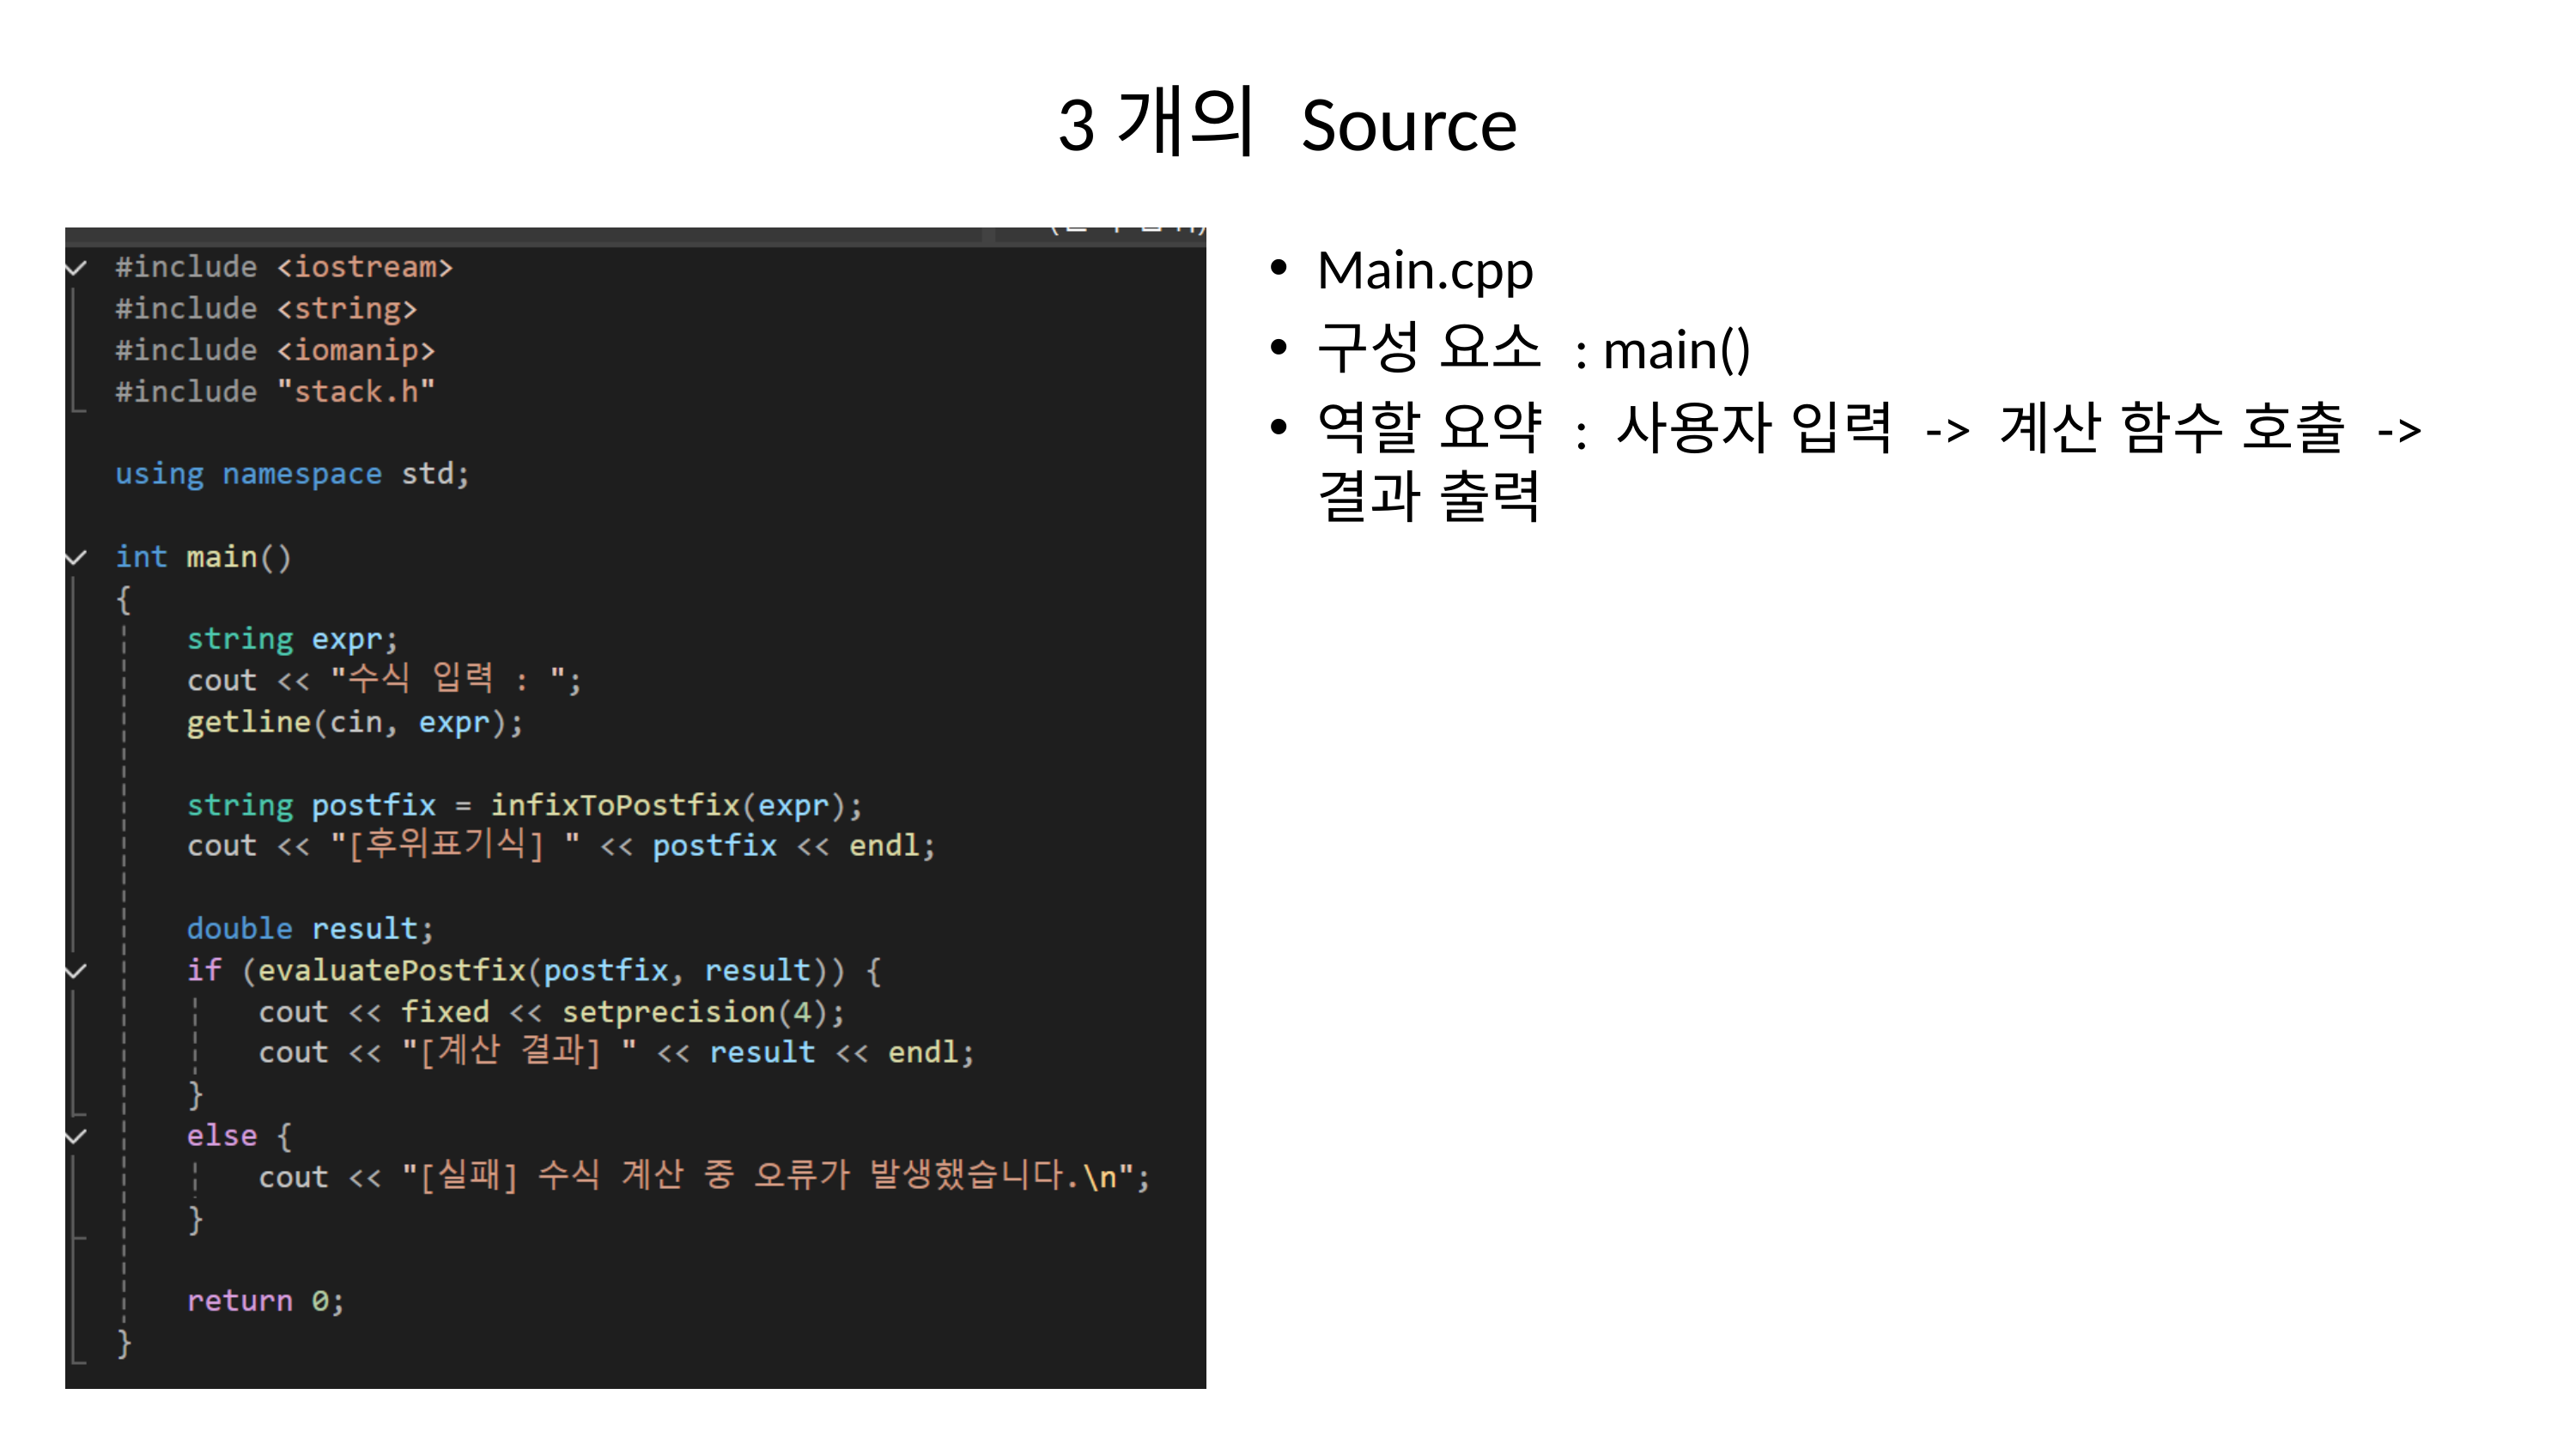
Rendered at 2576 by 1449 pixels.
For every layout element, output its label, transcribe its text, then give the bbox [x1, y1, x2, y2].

picture [65, 227, 1206, 1389]
list Main.cpp 구성 요소 : main() 역할 요약 : 사용자 입력 -> 계산 함수 호출 -> 결과 출력 [1255, 225, 2512, 1379]
title 3개의 Source [64, 39, 2512, 200]
